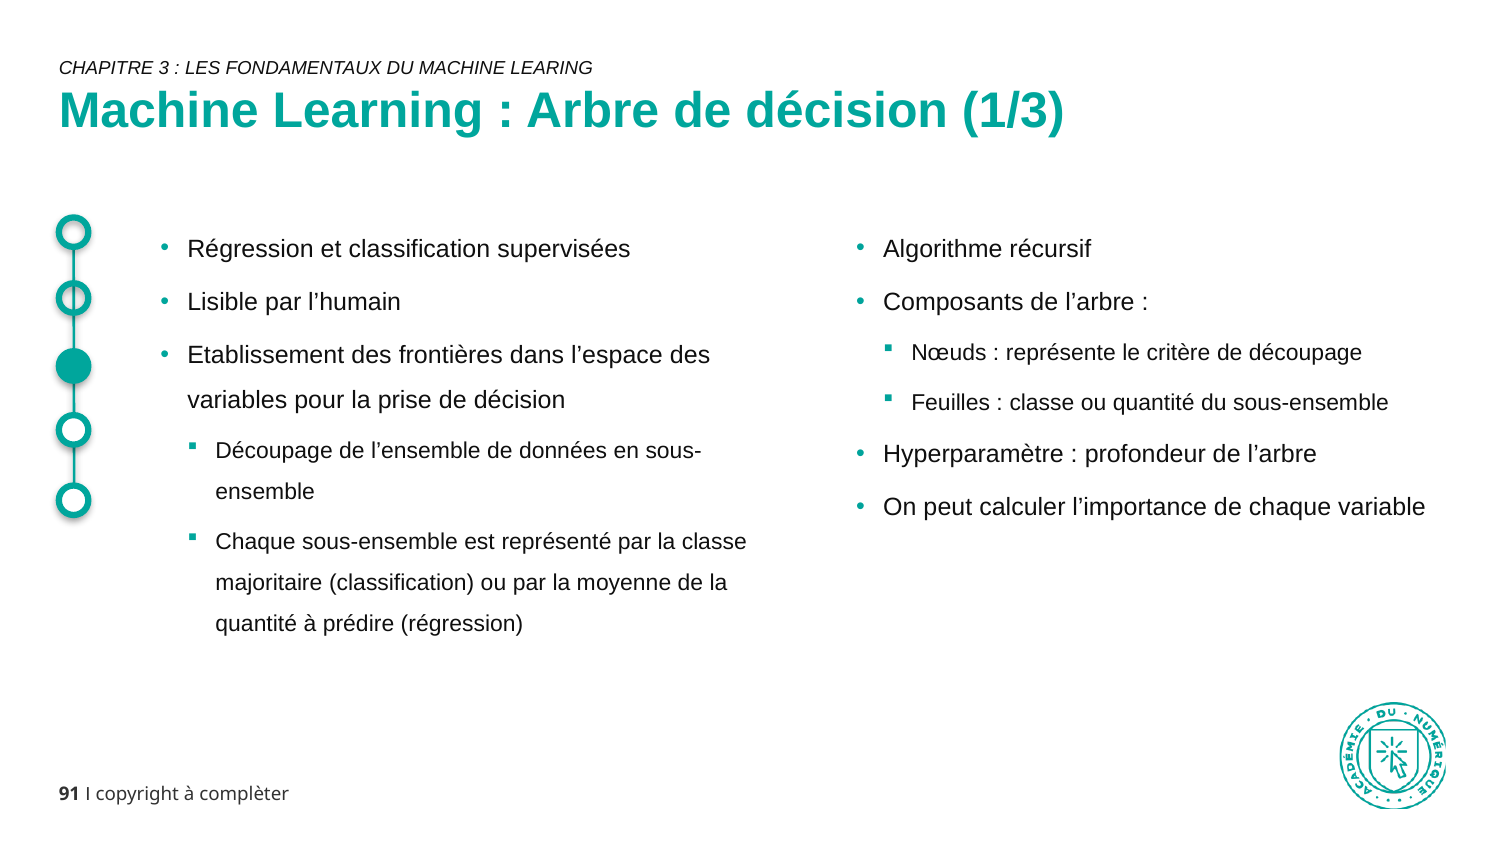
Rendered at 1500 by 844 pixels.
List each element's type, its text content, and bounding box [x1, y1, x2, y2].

text_box Machine Learning : Arbre de décision (1/3) [58, 77, 1446, 155]
text_box Régression et classification supervisées Lisible par l’humain Etablissement des frontières dans l’espace des variables pour la prise de décision Découpage de l’ensemble de données en sous-ensemble Chaque sous-ensemble est représenté par la classe majoritaire (classification) ou par la moyenne de la quantité à prédire (régression) [160, 217, 750, 453]
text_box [58, 217, 89, 516]
text_box CHAPITRE 3 : LES FONDAMENTAUX DU MACHINE LEARING [58, 55, 650, 77]
text_box Algorithme récursif Composants de l’arbre : Nœuds : représente le critère de découpage Feuilles : classe ou quantité du sous-ensemble Hyperparamètre : profondeur de l’arbre On peut calculer l’importance de chaque variable [856, 217, 1446, 453]
